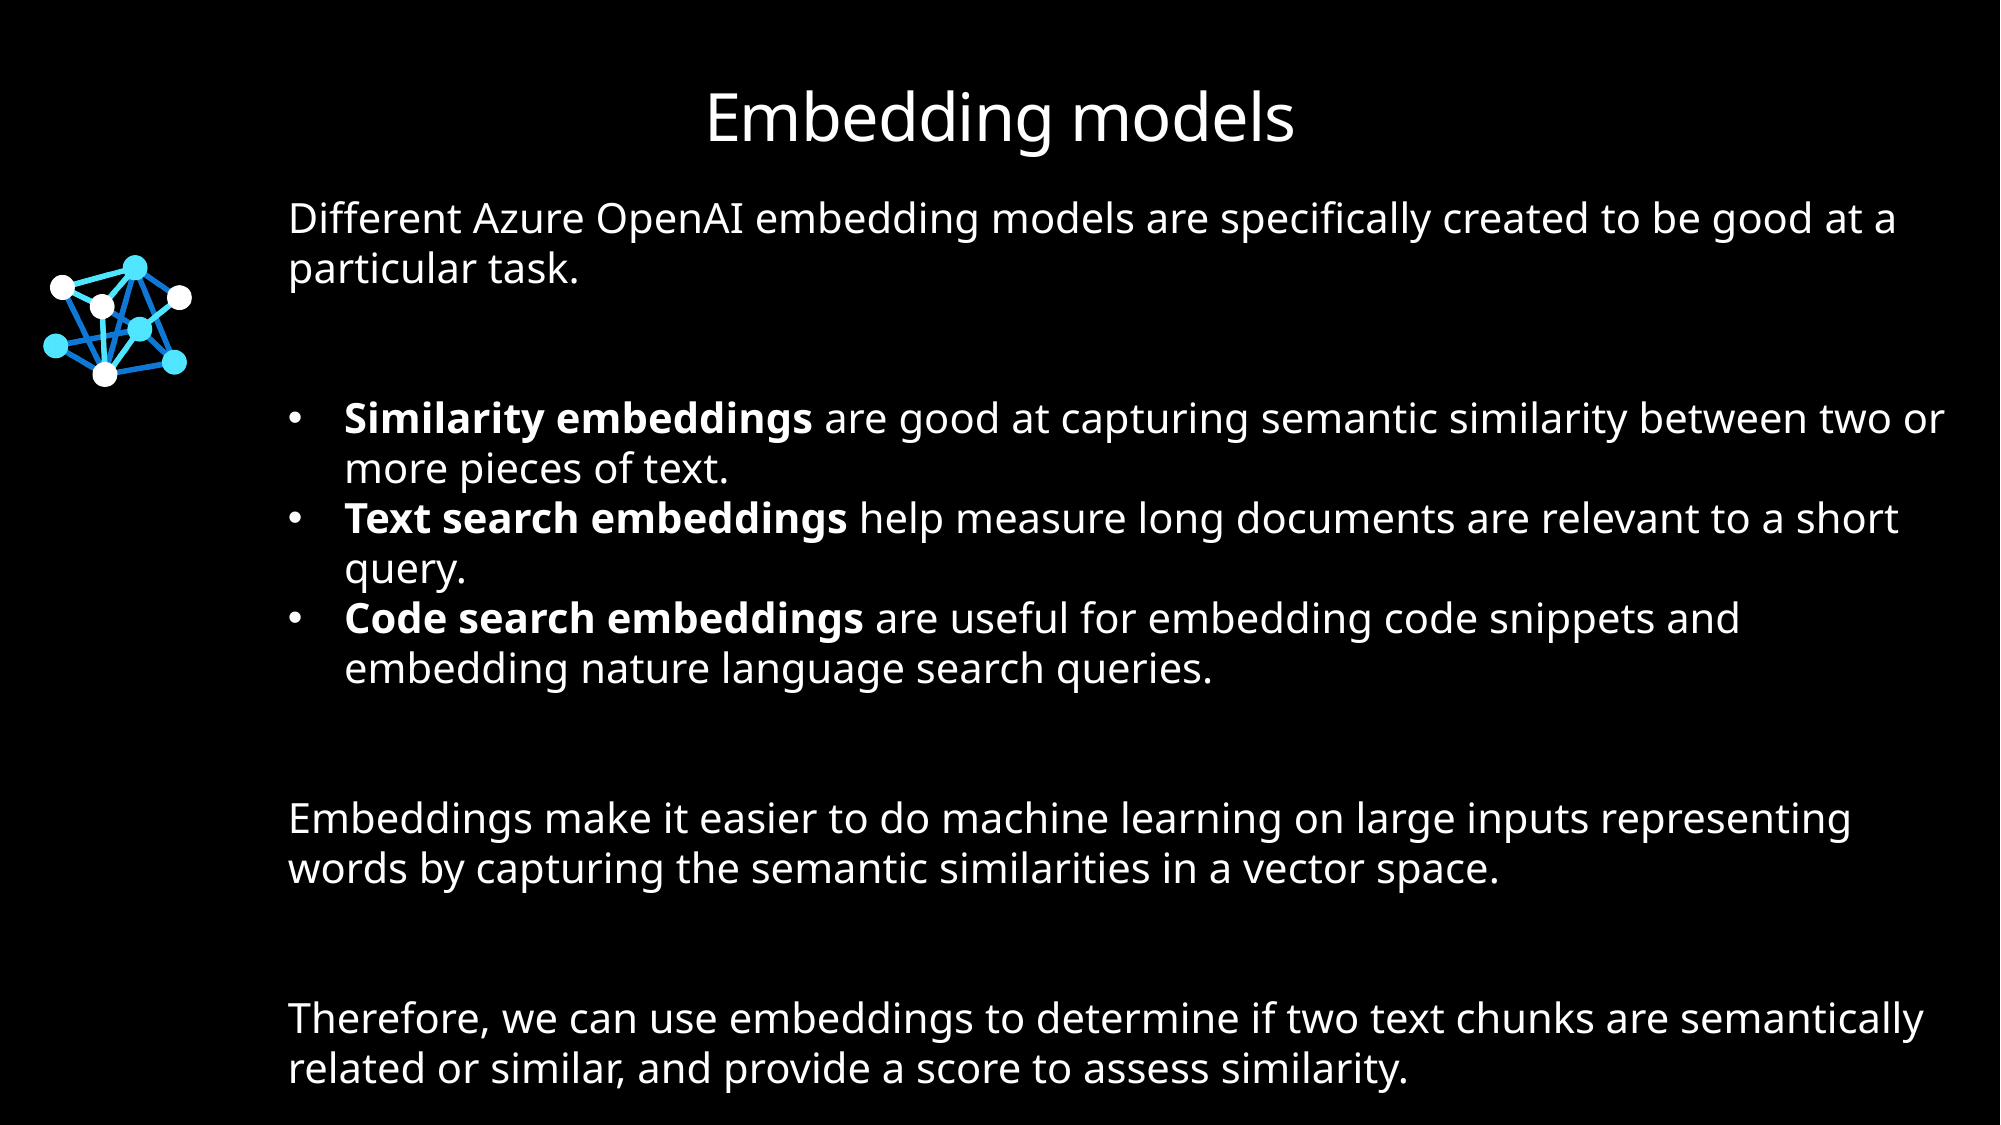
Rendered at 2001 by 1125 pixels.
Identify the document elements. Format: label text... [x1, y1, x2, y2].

picture [43, 255, 193, 387]
text_box Different Azure OpenAI embedding models are specifically created to be good at a particular task. Similarity embeddings are good at capturing semantic similarity between two or more pieces of text. Text search embeddings help measure long documents are relevant to a short query. Code search embeddings are useful for embedding code snippets and embedding nature language search queries. Embeddings make it easier to do machine learning on large inputs representing words by capturing the semantic similarities in a vector space. Therefore, we can use embeddings to determine if two text chunks are semantically related or similar, and provide a score to assess similarity. [287, 191, 1956, 1125]
title Embedding models [96, 75, 1904, 156]
